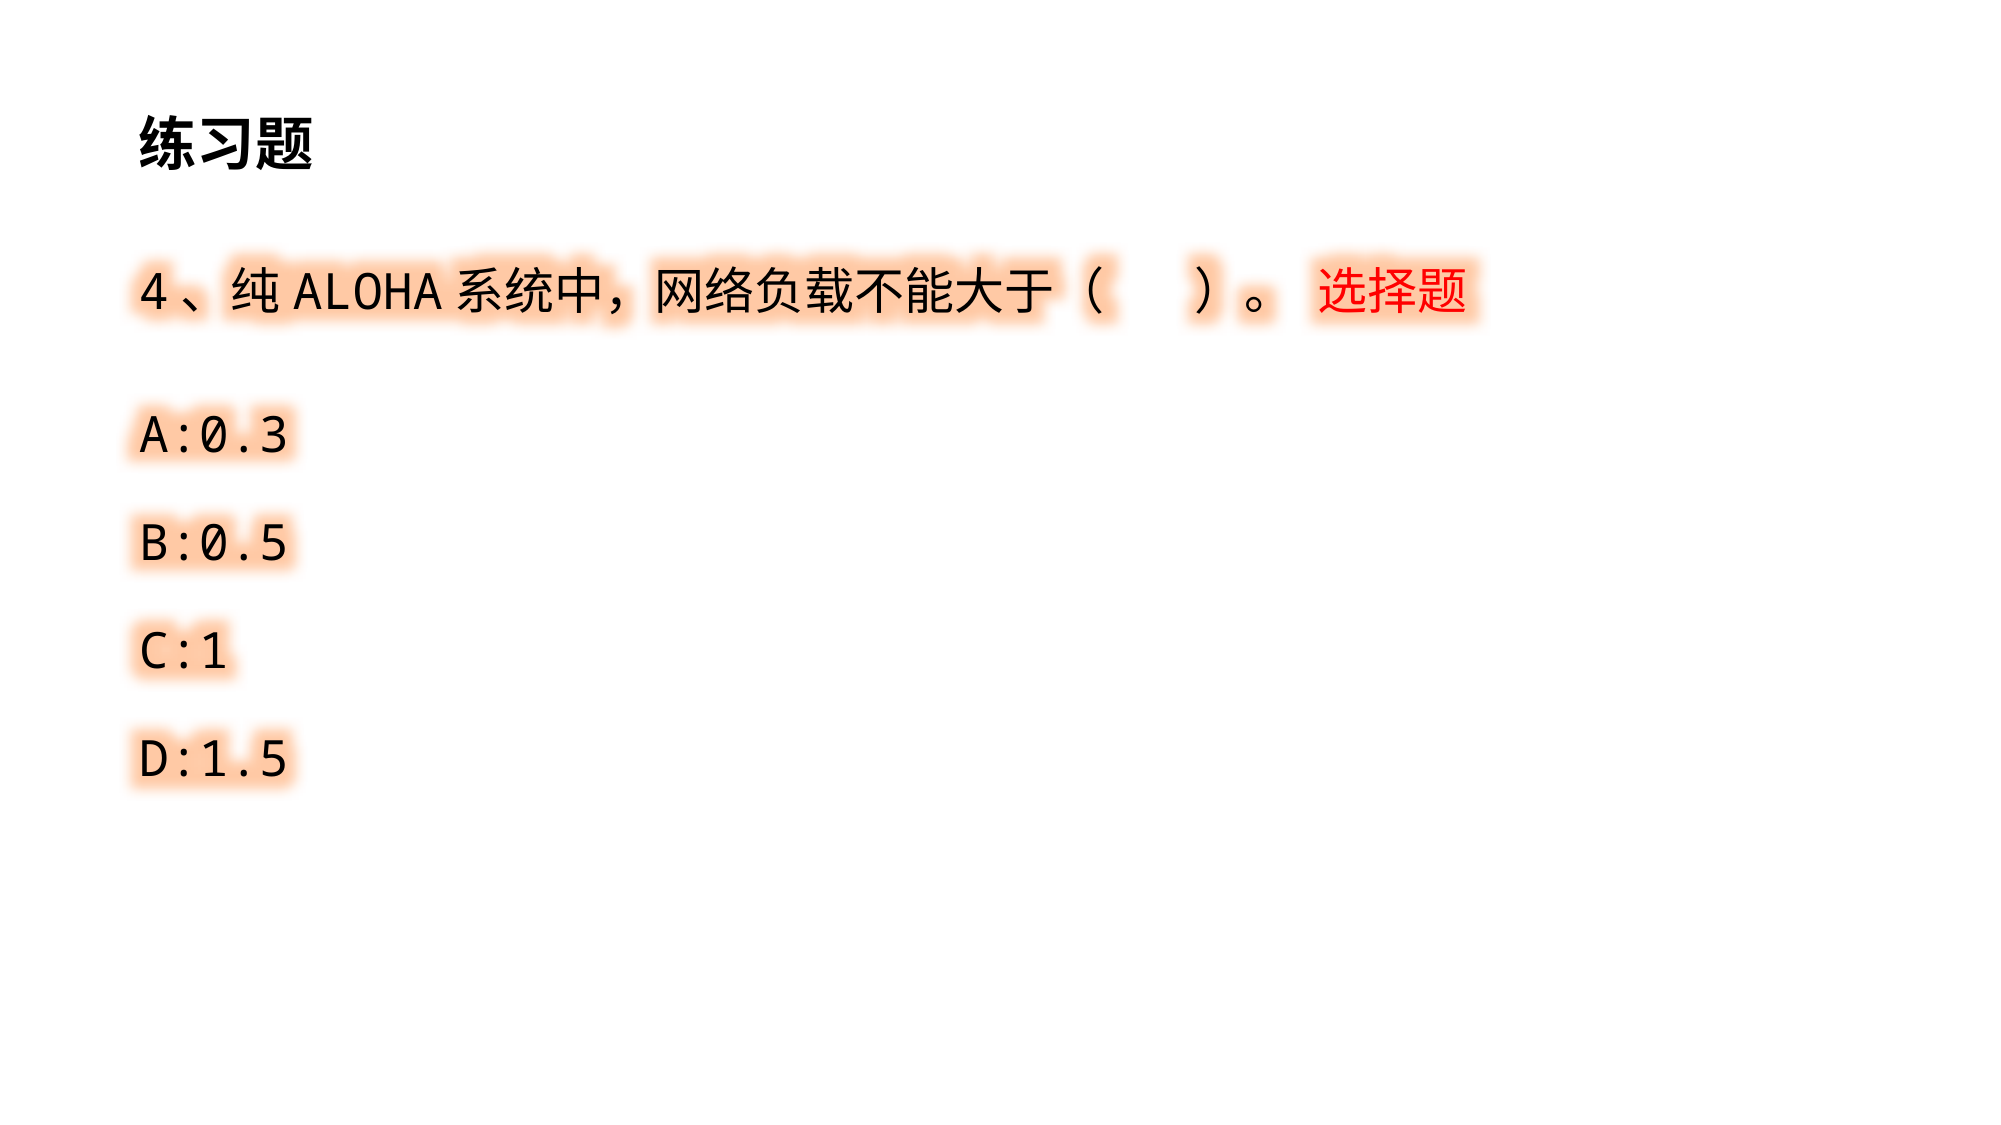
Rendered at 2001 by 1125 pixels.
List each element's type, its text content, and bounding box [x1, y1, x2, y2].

text_box 4、纯ALOHA系统中，网络负载不能大于（ ）。 选择题 A:0.3 B:0.5 C:1 D:1.5 [120, 219, 1839, 1047]
text_box 练习题 [113, 212, 1847, 1055]
text_box 练习题 [120, 97, 1568, 187]
text_box ALOHA系统的一般模型 [117, 216, 1843, 1051]
